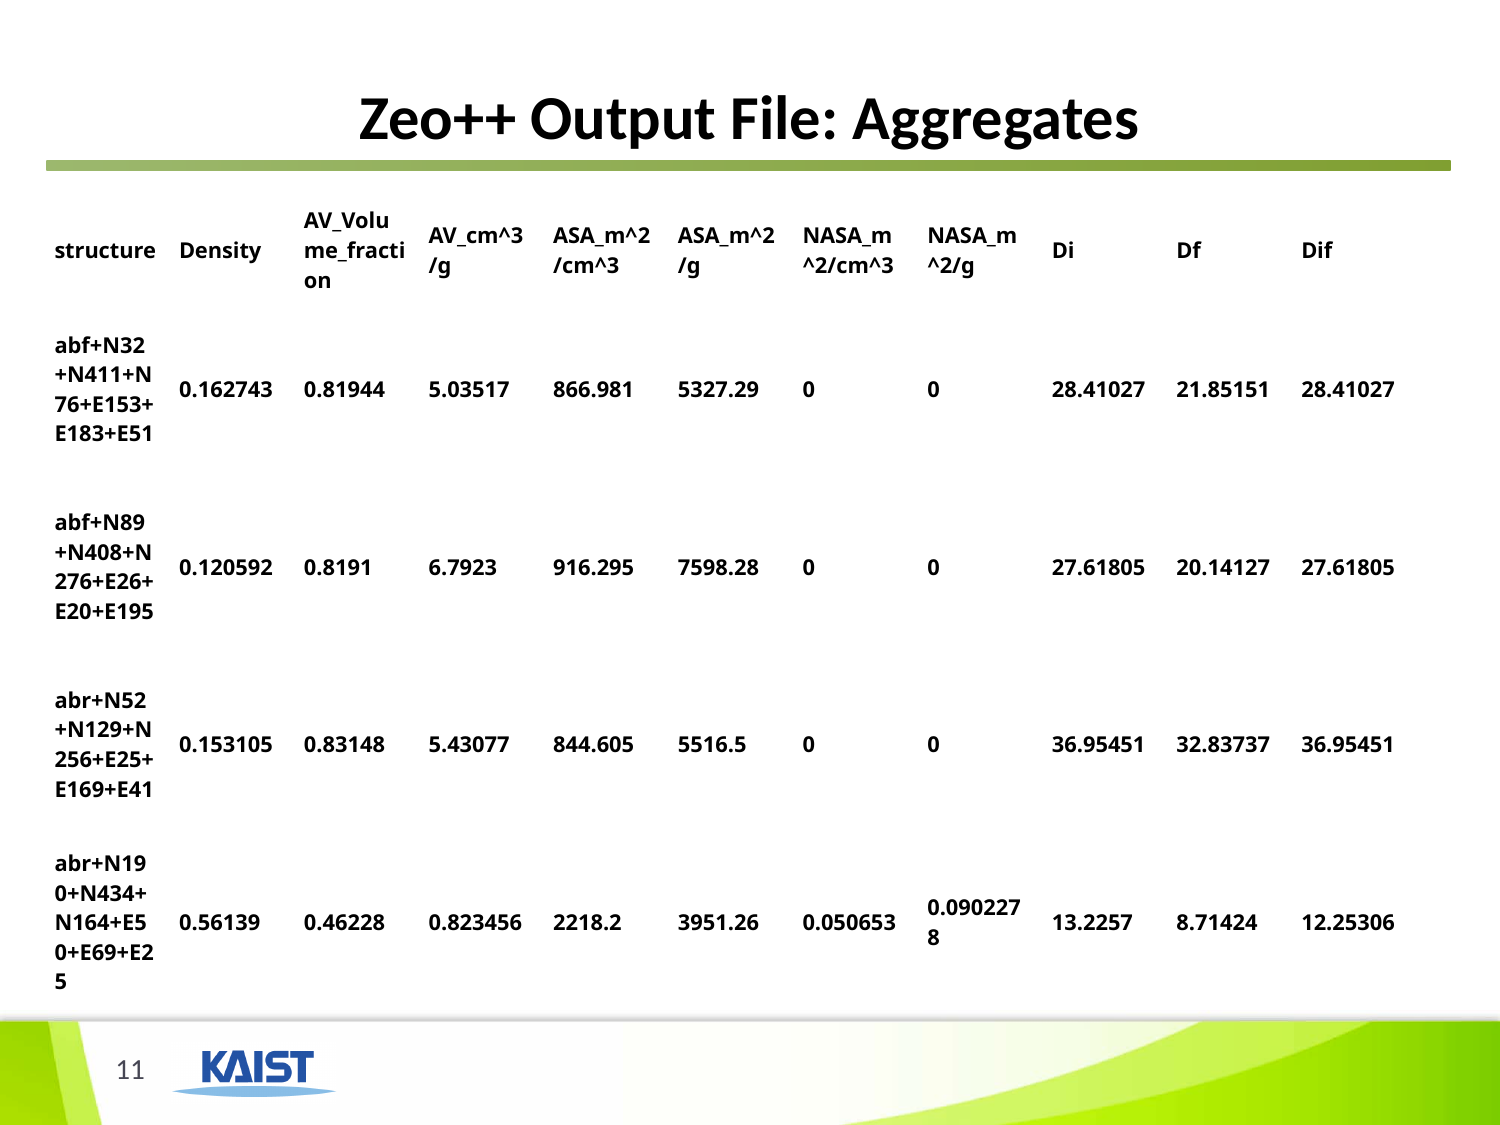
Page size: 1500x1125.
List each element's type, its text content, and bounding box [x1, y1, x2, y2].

table_cell 5327.29 [667, 300, 791, 478]
table_cell 0 [791, 300, 916, 478]
table_cell 7598.28 [667, 478, 791, 655]
slide_number 11 [100, 1042, 426, 1103]
table_cell 0 [916, 300, 1041, 478]
table_cell 916.295 [542, 478, 667, 655]
table_cell 0.81944 [293, 300, 417, 478]
table_header NASA_m^2/g [916, 200, 1041, 300]
table_cell 0 [791, 478, 916, 655]
table_cell 2218.2 [542, 833, 667, 1011]
table_cell 3951.26 [667, 833, 791, 1011]
table_cell 5516.5 [667, 655, 791, 833]
table_cell 0.8191 [293, 478, 417, 655]
table_header structure [43, 200, 168, 300]
table_cell 0.162743 [168, 300, 293, 478]
table_cell 0.56139 [168, 833, 293, 1011]
table_cell 0.823456 [417, 833, 542, 1011]
table_cell abr+N52+N129+N256+E25+E169+E41 [43, 655, 168, 833]
table_header Density [168, 200, 293, 300]
table_cell abr+N190+N434+N164+E50+E69+E25 [43, 833, 168, 1011]
table_cell 5.03517 [417, 300, 542, 478]
table_cell 0 [916, 655, 1041, 833]
table_cell abf+N32+N411+N76+E153+E183+E51 [43, 300, 168, 478]
table_cell 36.95451 [1290, 655, 1415, 833]
table_cell 0.83148 [293, 655, 417, 833]
table_header Dif [1290, 200, 1415, 300]
table_cell 0.153105 [168, 655, 293, 833]
table_cell 36.95451 [1041, 655, 1165, 833]
table_header ASA_m^2/cm^3 [542, 200, 667, 300]
table_header ASA_m^2/g [667, 200, 791, 300]
table_cell 21.85151 [1165, 300, 1290, 478]
table_header AV_cm^3/g [417, 200, 542, 300]
table_cell 20.14127 [1165, 478, 1290, 655]
table_cell 5.43077 [417, 655, 542, 833]
table_cell 27.61805 [1041, 478, 1165, 655]
table_cell abf+N89+N408+N276+E26+E20+E195 [43, 478, 168, 655]
table_cell 844.605 [542, 655, 667, 833]
table_cell 866.981 [542, 300, 667, 478]
table_cell 0.46228 [293, 833, 417, 1011]
table_cell 0 [791, 655, 916, 833]
table_cell 28.41027 [1041, 300, 1165, 478]
table_cell 0 [916, 478, 1041, 655]
table_cell 8.71424 [1165, 833, 1290, 1011]
table_cell 0.0902278 [916, 833, 1041, 1011]
table_cell 32.83737 [1165, 655, 1290, 833]
table_cell 12.25306 [1290, 833, 1415, 1011]
table_header AV_Volume_fraction [293, 200, 417, 300]
table_header Df [1165, 200, 1290, 300]
title Zeo++ Output File: Aggregates [0, 0, 1500, 160]
table_cell 0.050653 [791, 833, 916, 1011]
table_cell 28.41027 [1290, 300, 1415, 478]
table_header Di [1041, 200, 1165, 300]
table_cell 27.61805 [1290, 478, 1415, 655]
table_cell 6.7923 [417, 478, 542, 655]
table_header NASA_m^2/cm^3 [791, 200, 916, 300]
table_cell 13.2257 [1041, 833, 1165, 1011]
picture [0, 1010, 1500, 1125]
table_cell 0.120592 [168, 478, 293, 655]
